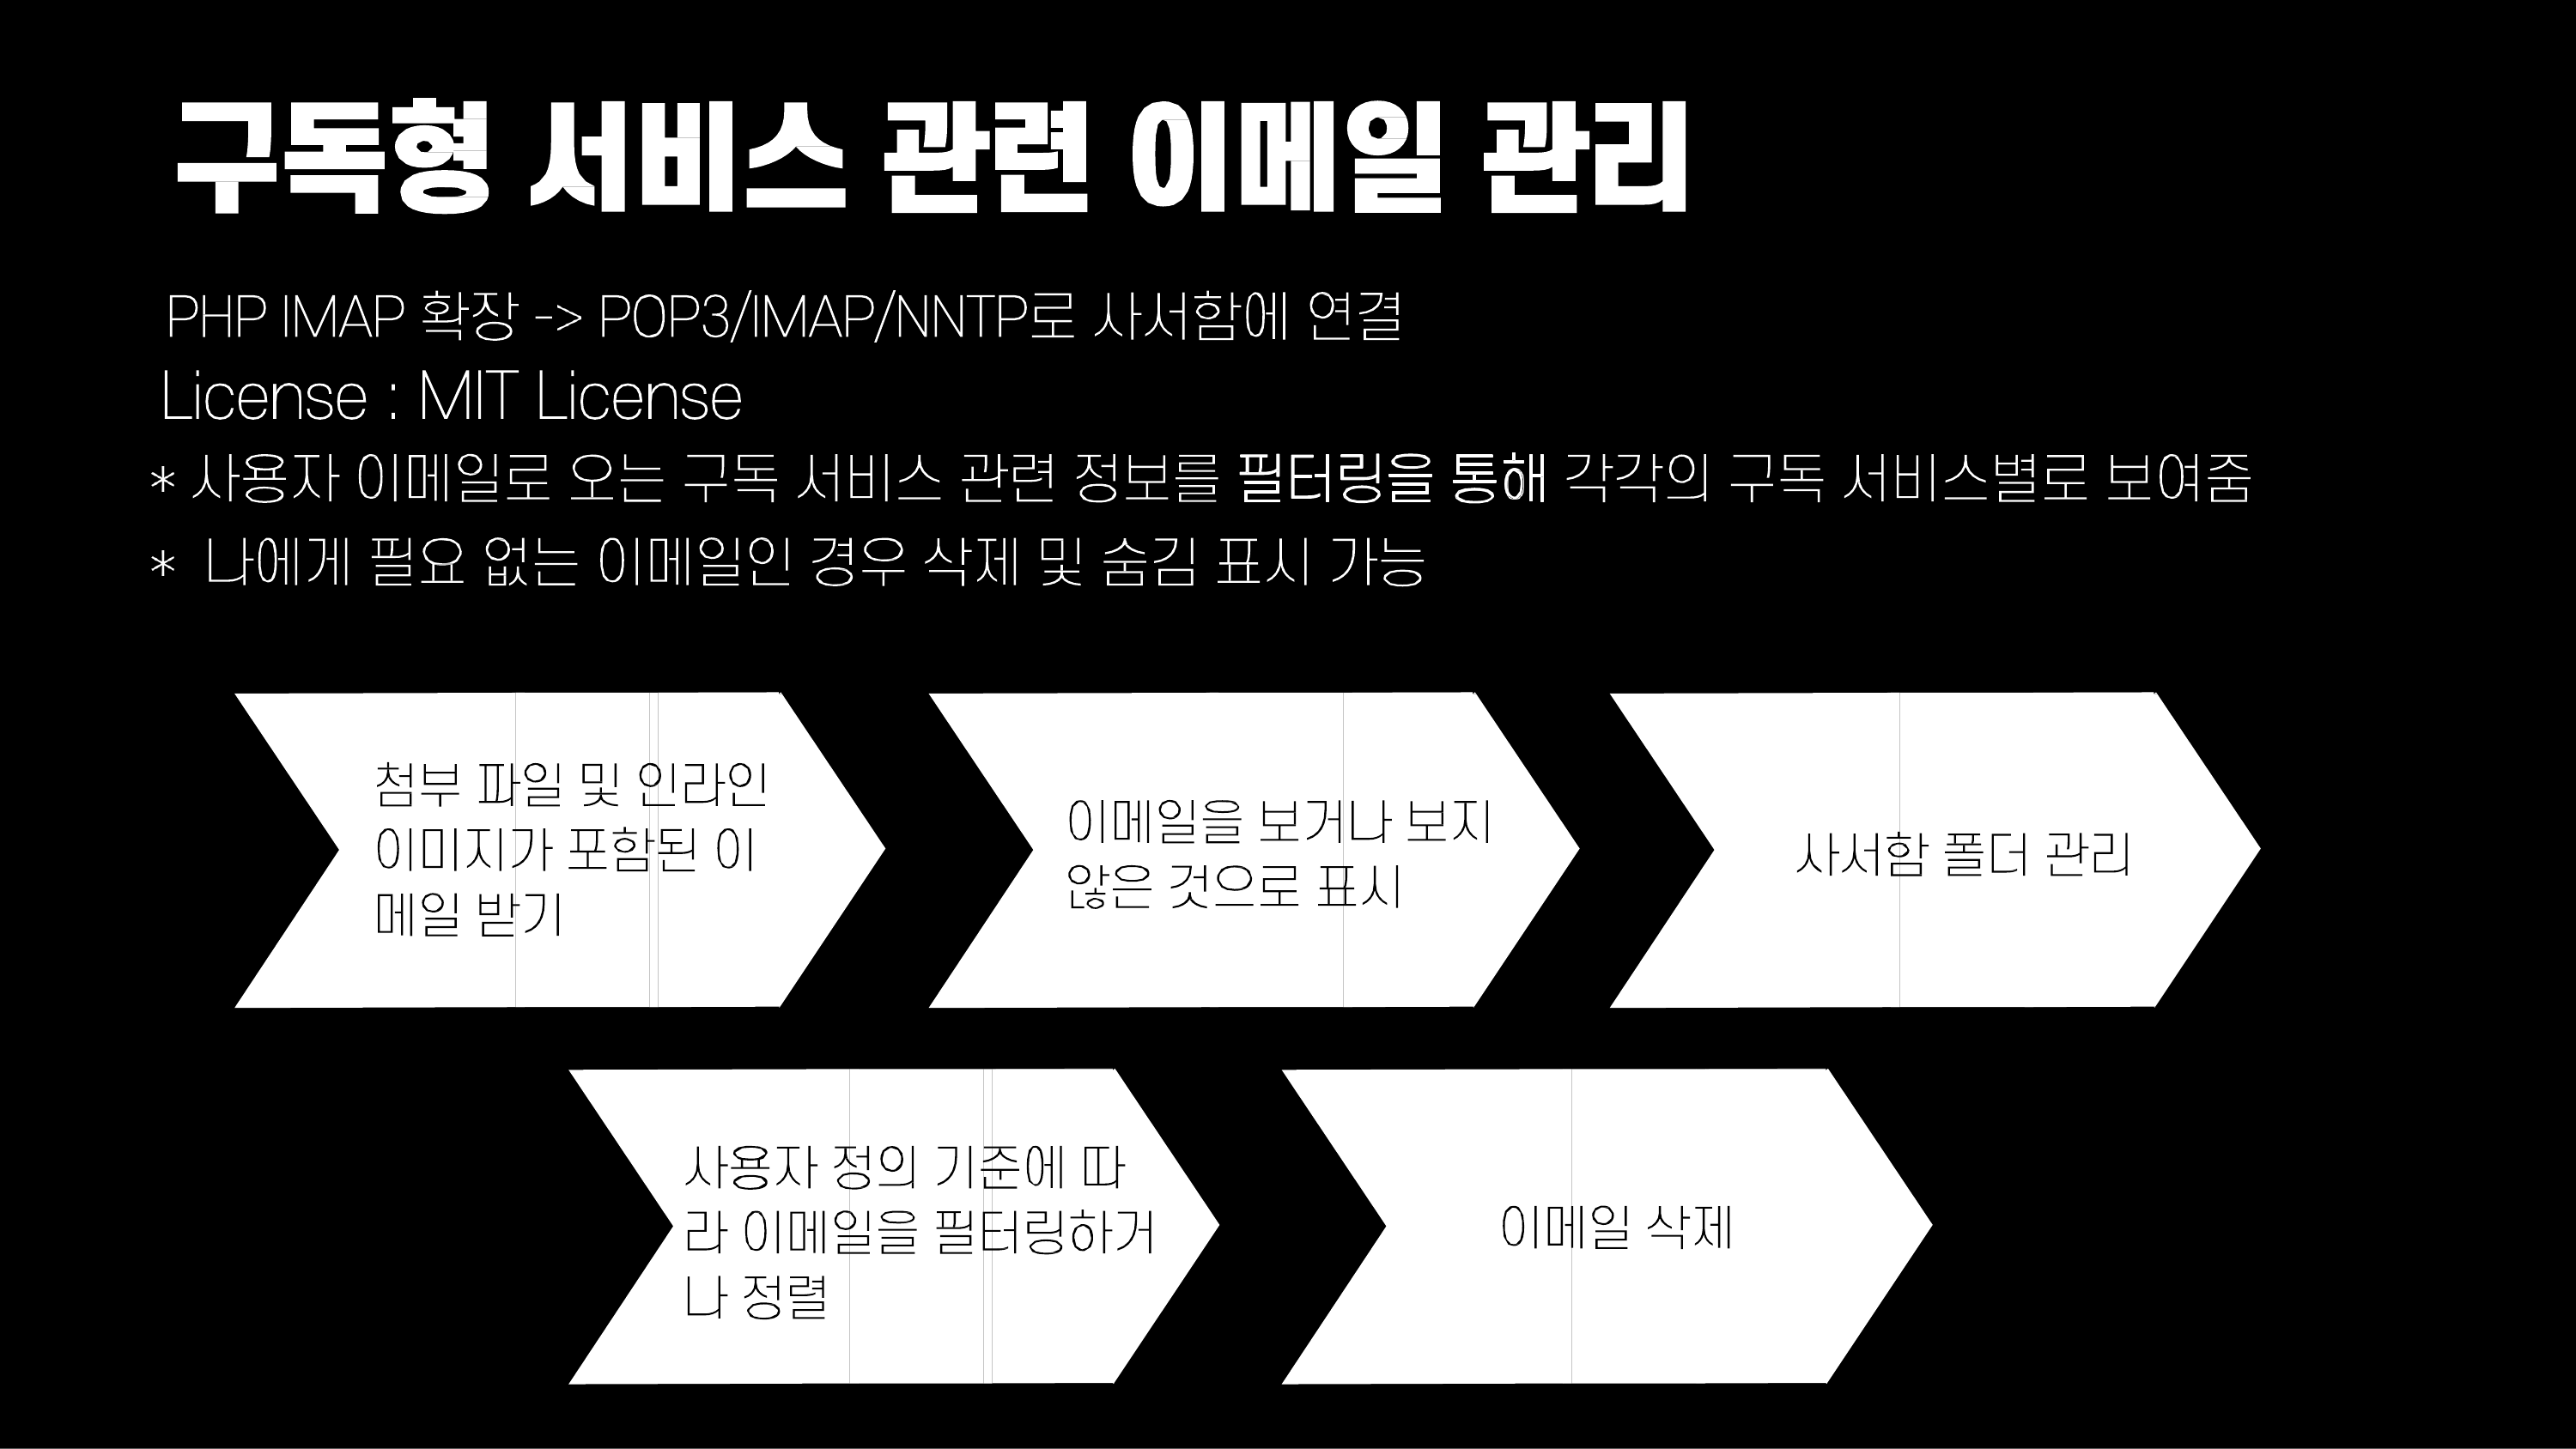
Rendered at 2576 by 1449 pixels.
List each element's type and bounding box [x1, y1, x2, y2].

text_box [834, 1210, 857, 1230]
text_box [1158, 799, 1181, 820]
text_box [737, 488, 775, 503]
text_box [582, 763, 603, 784]
text_box [1218, 538, 1261, 583]
text_box [1050, 100, 1086, 183]
text_box [1205, 800, 1240, 814]
text_box [1281, 1068, 1933, 1385]
text_box [472, 293, 498, 318]
text_box [1042, 564, 1081, 586]
text_box [1829, 833, 1839, 876]
text_box [423, 290, 451, 298]
text_box [581, 100, 625, 212]
text_box [1086, 898, 1104, 909]
text_box [718, 1145, 728, 1189]
text_box [2108, 455, 2151, 500]
text_box [646, 828, 655, 854]
text_box [981, 1168, 1019, 1180]
text_box [1126, 455, 1169, 500]
text_box [375, 565, 411, 586]
text_box [687, 1276, 728, 1319]
text_box [822, 454, 838, 502]
text_box [205, 383, 367, 421]
text_box [602, 294, 630, 337]
text_box [1314, 324, 1350, 340]
text_box [1868, 454, 1884, 502]
text_box [1194, 865, 1206, 892]
text_box [709, 100, 732, 212]
text_box [1206, 826, 1240, 844]
text_box [1117, 1211, 1138, 1251]
text_box [866, 1210, 870, 1231]
text_box [571, 454, 613, 500]
text_box [1796, 834, 1822, 873]
text_box [807, 1210, 816, 1253]
text_box [614, 838, 635, 853]
text_box [422, 893, 444, 912]
text_box [928, 692, 1580, 1009]
text_box [1359, 293, 1383, 315]
text_box [1070, 1210, 1096, 1219]
text_box [1609, 692, 2261, 1009]
text_box [658, 828, 695, 860]
text_box [258, 537, 288, 585]
text_box [2093, 833, 2128, 876]
text_box [1072, 1224, 1093, 1252]
text_box [790, 1211, 805, 1251]
text_box [749, 537, 774, 565]
text_box [776, 1146, 800, 1185]
text_box [850, 455, 872, 499]
text_box [749, 102, 843, 169]
text_box [1945, 834, 1984, 853]
text_box [568, 829, 607, 870]
text_box [1453, 801, 1478, 840]
text_box [965, 488, 1001, 502]
text_box [1084, 1145, 1126, 1189]
text_box [409, 828, 412, 871]
text_box [192, 454, 221, 499]
text_box [568, 1068, 1220, 1385]
text_box [1602, 454, 1613, 482]
text_box [684, 763, 726, 806]
text_box [485, 537, 510, 561]
text_box [1407, 801, 1446, 841]
text_box [1564, 1206, 1574, 1248]
text_box [1503, 1205, 1525, 1246]
text_box [623, 454, 660, 470]
text_box [1158, 568, 1194, 586]
text_box [1730, 483, 1773, 503]
text_box [376, 294, 404, 337]
text_box [1484, 100, 1590, 181]
text_box [1027, 1210, 1062, 1237]
text_box [1017, 488, 1053, 502]
text_box [1013, 454, 1042, 482]
text_box [1031, 293, 1074, 338]
text_box [939, 1234, 973, 1254]
text_box [421, 537, 464, 583]
picture [151, 466, 175, 493]
text_box [982, 1146, 1018, 1163]
text_box [458, 453, 483, 476]
text_box [1648, 1206, 1672, 1230]
text_box [329, 454, 340, 502]
text_box [995, 102, 1058, 170]
text_box [535, 304, 582, 331]
text_box [612, 827, 637, 834]
text_box [1595, 1230, 1628, 1249]
text_box [1547, 1206, 1564, 1246]
picture [151, 550, 175, 576]
text_box [2160, 454, 2184, 499]
text_box [1896, 455, 1919, 499]
text_box [729, 762, 751, 787]
text_box [1101, 454, 1115, 482]
text_box [1592, 1205, 1614, 1226]
text_box [1783, 488, 1820, 503]
text_box [479, 894, 500, 916]
text_box [1000, 174, 1088, 213]
text_box [428, 454, 437, 501]
text_box [808, 1145, 818, 1189]
text_box [392, 98, 487, 169]
text_box [699, 537, 724, 560]
text_box [1026, 1145, 1053, 1188]
text_box [1162, 824, 1194, 844]
text_box [1029, 1239, 1063, 1255]
text_box [478, 763, 520, 806]
text_box [999, 294, 1027, 337]
text_box [685, 1146, 711, 1185]
text_box [378, 894, 393, 933]
text_box [2210, 454, 2248, 471]
text_box [1595, 100, 1686, 212]
text_box [962, 454, 1008, 488]
text_box [1566, 454, 1590, 481]
text_box [489, 566, 507, 586]
text_box [732, 1174, 768, 1190]
text_box [1307, 801, 1327, 840]
text_box [1115, 801, 1130, 840]
text_box [1395, 865, 1399, 908]
text_box [377, 761, 400, 787]
text_box [1340, 453, 1381, 504]
text_box [1194, 290, 1222, 299]
text_box [937, 1146, 957, 1186]
text_box [380, 791, 412, 807]
text_box [1071, 890, 1084, 909]
text_box [1727, 1205, 1730, 1249]
text_box [650, 538, 667, 582]
text_box [746, 188, 846, 208]
text_box [2184, 454, 2197, 502]
text_box [177, 162, 276, 214]
text_box [246, 486, 284, 503]
text_box [584, 787, 618, 807]
text_box [1333, 538, 1356, 582]
text_box [1364, 319, 1400, 341]
text_box [1068, 864, 1091, 885]
text_box [580, 383, 742, 421]
text_box [393, 454, 397, 502]
text_box [538, 537, 574, 554]
text_box [290, 175, 379, 214]
text_box [925, 538, 952, 564]
text_box [1842, 834, 1867, 873]
text_box [1201, 100, 1224, 212]
text_box [1996, 454, 2018, 476]
text_box [338, 294, 373, 337]
text_box [1013, 537, 1017, 585]
text_box [196, 384, 199, 419]
text_box [846, 294, 874, 337]
text_box [1103, 561, 1146, 586]
text_box [1991, 834, 2018, 873]
text_box [730, 290, 752, 343]
text_box [1266, 292, 1275, 339]
text_box [1190, 537, 1194, 565]
text_box [1170, 865, 1192, 889]
text_box [409, 455, 426, 499]
text_box [228, 454, 240, 502]
text_box [1733, 454, 1771, 478]
text_box [880, 1210, 915, 1224]
text_box [1199, 325, 1234, 341]
text_box [1246, 292, 1265, 337]
text_box [2008, 833, 2026, 876]
text_box [1100, 865, 1109, 886]
text_box [466, 829, 491, 869]
text_box [1694, 1206, 1713, 1246]
text_box [994, 537, 1005, 585]
text_box [1449, 454, 1547, 509]
text_box [687, 454, 725, 478]
text_box [641, 103, 700, 205]
text_box [884, 100, 990, 181]
text_box [642, 792, 675, 806]
text_box [1041, 538, 1064, 561]
text_box [1004, 1210, 1017, 1254]
text_box [243, 454, 286, 480]
text_box [735, 537, 738, 561]
text_box [856, 1145, 870, 1171]
text_box [534, 562, 578, 566]
text_box [1069, 800, 1091, 840]
text_box [308, 538, 325, 582]
text_box [874, 290, 896, 343]
text_box [982, 1211, 1009, 1251]
text_box [1195, 302, 1220, 319]
text_box [834, 1146, 857, 1169]
text_box [284, 294, 288, 337]
text_box [717, 828, 739, 869]
text_box [1115, 896, 1150, 908]
text_box [1452, 453, 1497, 504]
text_box [1076, 454, 1103, 480]
text_box [744, 1276, 768, 1299]
text_box [684, 483, 727, 503]
text_box [837, 537, 852, 565]
text_box [1314, 100, 1334, 212]
text_box [881, 1236, 915, 1254]
text_box [734, 454, 777, 482]
text_box [1138, 1210, 1151, 1254]
text_box [703, 565, 739, 586]
text_box [422, 829, 443, 869]
text_box [1844, 454, 1872, 499]
text_box [1492, 175, 1577, 214]
text_box [623, 488, 661, 502]
text_box [1651, 1234, 1683, 1250]
text_box [507, 455, 550, 500]
text_box [798, 454, 826, 499]
text_box [1103, 1210, 1113, 1254]
text_box [0, 0, 2576, 1449]
text_box [898, 294, 927, 337]
text_box [1309, 292, 1334, 319]
text_box [1619, 486, 1656, 503]
text_box [1384, 538, 1421, 552]
text_box [476, 321, 513, 341]
text_box [169, 294, 198, 337]
text_box [2208, 476, 2251, 502]
text_box [1886, 831, 1911, 839]
text_box [878, 1145, 914, 1189]
text_box [1710, 1206, 1721, 1248]
text_box [1172, 892, 1207, 909]
text_box [1335, 292, 1349, 325]
text_box [1354, 158, 1441, 213]
text_box [936, 1210, 972, 1231]
text_box [744, 1210, 767, 1252]
text_box [822, 1210, 825, 1254]
text_box [1115, 864, 1150, 882]
text_box [2047, 833, 2089, 864]
text_box [571, 384, 574, 419]
text_box [836, 1172, 871, 1190]
text_box [702, 294, 729, 338]
text_box [377, 828, 399, 869]
text_box [812, 538, 836, 563]
text_box [508, 566, 527, 586]
text_box [425, 918, 458, 937]
text_box [539, 370, 568, 419]
text_box [934, 294, 963, 337]
text_box [1241, 101, 1310, 211]
text_box [899, 454, 940, 483]
text_box [617, 858, 648, 872]
text_box [983, 1177, 1018, 1189]
text_box [234, 692, 886, 1009]
text_box [371, 537, 411, 561]
text_box [1133, 100, 1194, 207]
text_box [512, 829, 533, 869]
text_box [164, 370, 192, 419]
text_box [461, 481, 497, 502]
text_box [510, 893, 520, 918]
text_box [732, 792, 765, 806]
text_box [969, 1145, 972, 1189]
text_box [512, 537, 525, 562]
text_box [1945, 454, 1986, 483]
text_box [1104, 538, 1145, 555]
text_box [1652, 454, 1663, 482]
text_box [1095, 293, 1122, 336]
text_box [1367, 537, 1378, 585]
text_box [790, 1276, 816, 1296]
text_box [671, 294, 700, 337]
text_box [1261, 866, 1299, 906]
text_box [410, 893, 413, 937]
text_box [1170, 292, 1185, 340]
text_box [1131, 800, 1140, 843]
text_box [1388, 453, 1433, 503]
text_box [1919, 833, 1929, 858]
text_box [326, 537, 337, 585]
text_box [358, 454, 383, 499]
text_box [485, 370, 519, 419]
text_box [776, 1210, 780, 1254]
text_box [966, 294, 995, 337]
text_box [753, 570, 789, 585]
text_box [634, 294, 665, 338]
text_box [394, 894, 404, 936]
text_box [864, 537, 903, 562]
text_box [687, 1210, 728, 1254]
text_box [1179, 454, 1216, 472]
text_box [294, 455, 320, 499]
text_box [209, 537, 254, 585]
text_box [662, 859, 696, 872]
text_box [1999, 482, 2035, 502]
text_box [478, 370, 482, 419]
text_box [837, 1235, 870, 1254]
text_box [1038, 454, 1052, 488]
text_box [1383, 569, 1422, 587]
text_box [556, 763, 560, 784]
text_box [1887, 842, 1910, 858]
text_box [929, 570, 964, 586]
text_box [1780, 454, 1824, 482]
text_box [531, 102, 595, 206]
text_box [1179, 485, 1217, 502]
text_box [1362, 865, 1388, 906]
text_box [422, 370, 470, 419]
text_box [1352, 800, 1392, 843]
text_box [182, 102, 271, 158]
text_box [1667, 454, 1706, 502]
text_box [344, 537, 348, 585]
text_box [482, 921, 513, 937]
text_box [793, 1301, 825, 1319]
text_box [1346, 100, 1409, 156]
text_box [494, 454, 497, 476]
text_box [1416, 100, 1440, 155]
text_box [1239, 453, 1281, 503]
text_box [295, 294, 336, 337]
text_box [1570, 486, 1606, 503]
text_box [1261, 801, 1299, 841]
text_box [669, 537, 678, 585]
text_box [2050, 864, 2083, 876]
text_box [421, 792, 459, 807]
text_box [426, 330, 461, 341]
text_box [891, 175, 977, 214]
text_box [400, 170, 489, 215]
text_box [524, 762, 547, 783]
text_box [422, 292, 469, 325]
text_box [614, 763, 617, 787]
text_box [1085, 888, 1106, 895]
text_box [1864, 833, 1878, 876]
text_box [1947, 858, 1982, 876]
text_box [766, 1276, 780, 1300]
text_box [1267, 538, 1295, 582]
text_box [1384, 292, 1399, 315]
text_box [747, 1302, 781, 1320]
text_box [639, 762, 661, 787]
text_box [1154, 538, 1178, 563]
text_box [1291, 453, 1330, 503]
text_box [816, 567, 854, 586]
text_box [295, 537, 298, 585]
text_box [543, 828, 553, 871]
text_box [527, 787, 560, 807]
text_box [1327, 800, 1341, 843]
text_box [811, 1276, 824, 1298]
text_box [600, 537, 624, 583]
text_box [1230, 292, 1242, 321]
text_box [2044, 455, 2087, 500]
text_box [1079, 483, 1117, 503]
text_box [1145, 293, 1173, 336]
text_box [884, 454, 888, 502]
text_box [284, 102, 385, 170]
text_box [1680, 1205, 1691, 1231]
text_box [731, 1145, 770, 1169]
text_box [508, 292, 519, 319]
text_box [977, 538, 998, 582]
text_box [1131, 292, 1142, 340]
text_box [764, 294, 805, 337]
text_box [423, 764, 457, 785]
text_box [862, 570, 905, 586]
text_box [808, 294, 842, 337]
text_box [398, 763, 412, 788]
text_box [203, 294, 231, 337]
text_box [2020, 454, 2034, 478]
text_box [1503, 452, 1545, 503]
text_box [238, 294, 266, 337]
text_box [1217, 865, 1253, 891]
text_box [1891, 863, 1923, 876]
text_box [538, 571, 575, 585]
text_box [525, 894, 545, 933]
text_box [1146, 800, 1150, 843]
text_box [1318, 866, 1357, 906]
text_box [962, 537, 972, 565]
text_box [1616, 454, 1640, 481]
